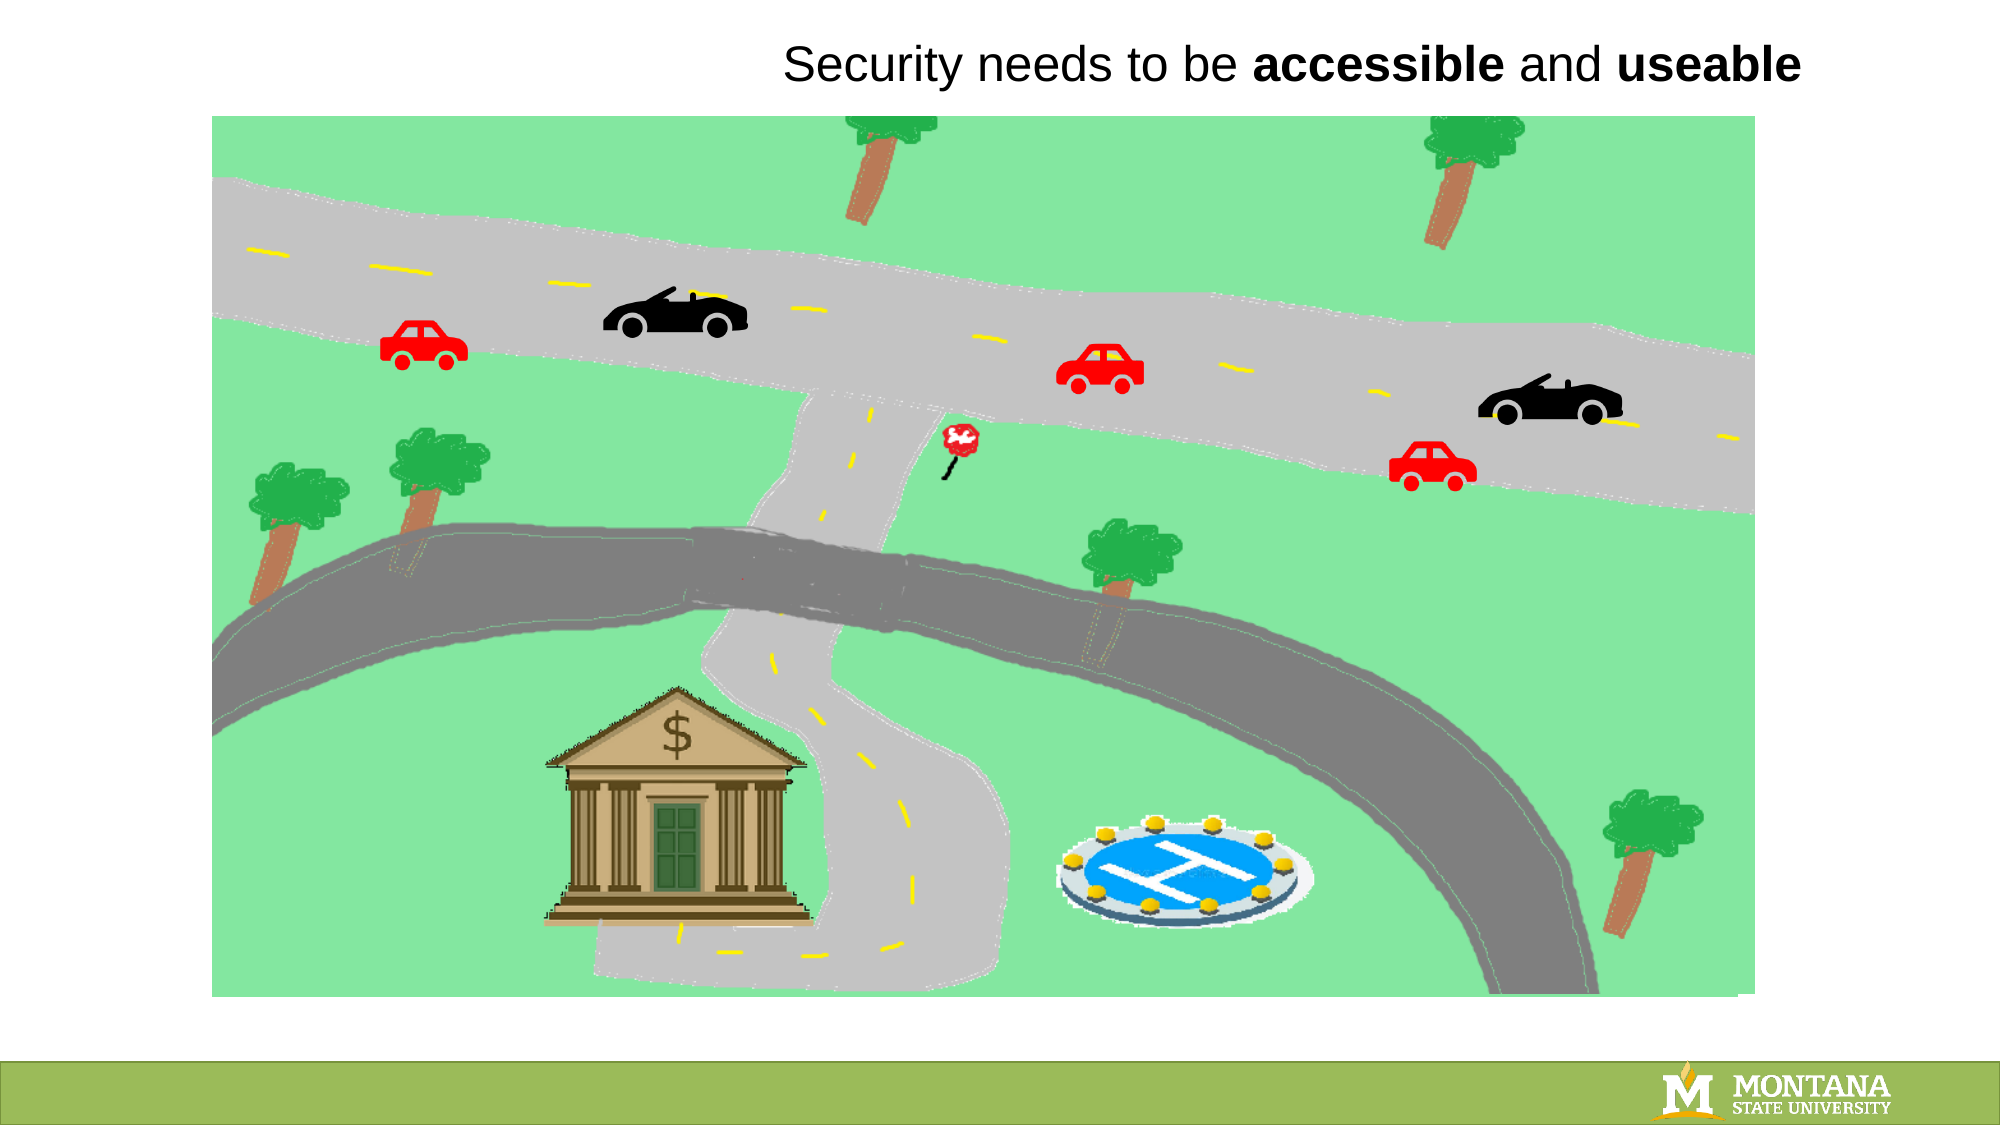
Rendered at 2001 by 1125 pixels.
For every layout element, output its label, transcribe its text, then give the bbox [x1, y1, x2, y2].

picture [1649, 1060, 1892, 1122]
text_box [1048, 770, 1283, 964]
text_box Security needs to be accessible and useable [767, 23, 1818, 99]
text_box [0, 1060, 1647, 1125]
picture [212, 116, 1755, 997]
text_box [1892, 1060, 2000, 1125]
